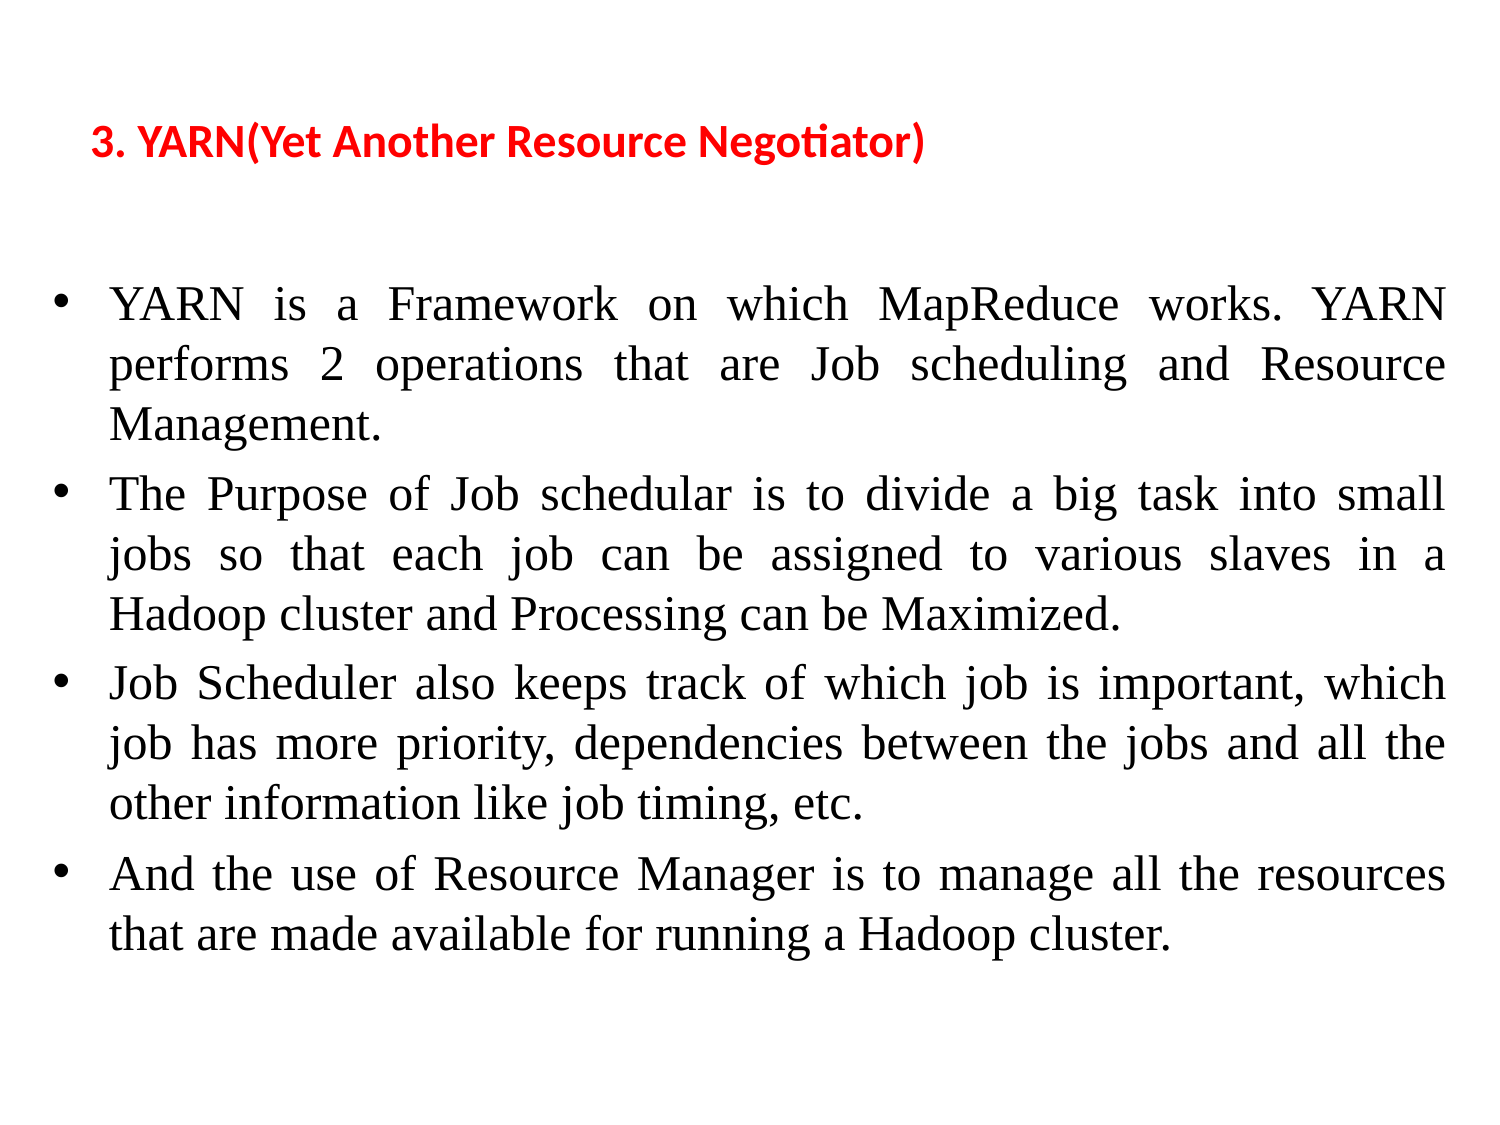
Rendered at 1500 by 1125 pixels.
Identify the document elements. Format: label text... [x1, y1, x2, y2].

title 3. YARN(Yet Another Resource Negotiator) [75, 45, 1425, 233]
list YARN is a Framework on which MapReduce works. YARN performs 2 operations that are Job scheduling and Resource Management. The Purpose of Job schedular is to divide a big task into small jobs so that each job can be assigned to various slaves in a Hadoop cluster and Processing can be Maximized. Job Scheduler also keeps track of which job is important, which job has more priority, dependencies between the jobs and all the other information like job timing, etc. And the use of Resource Manager is to manage all the resources that are made available for running a Hadoop cluster. [37, 262, 1463, 1005]
